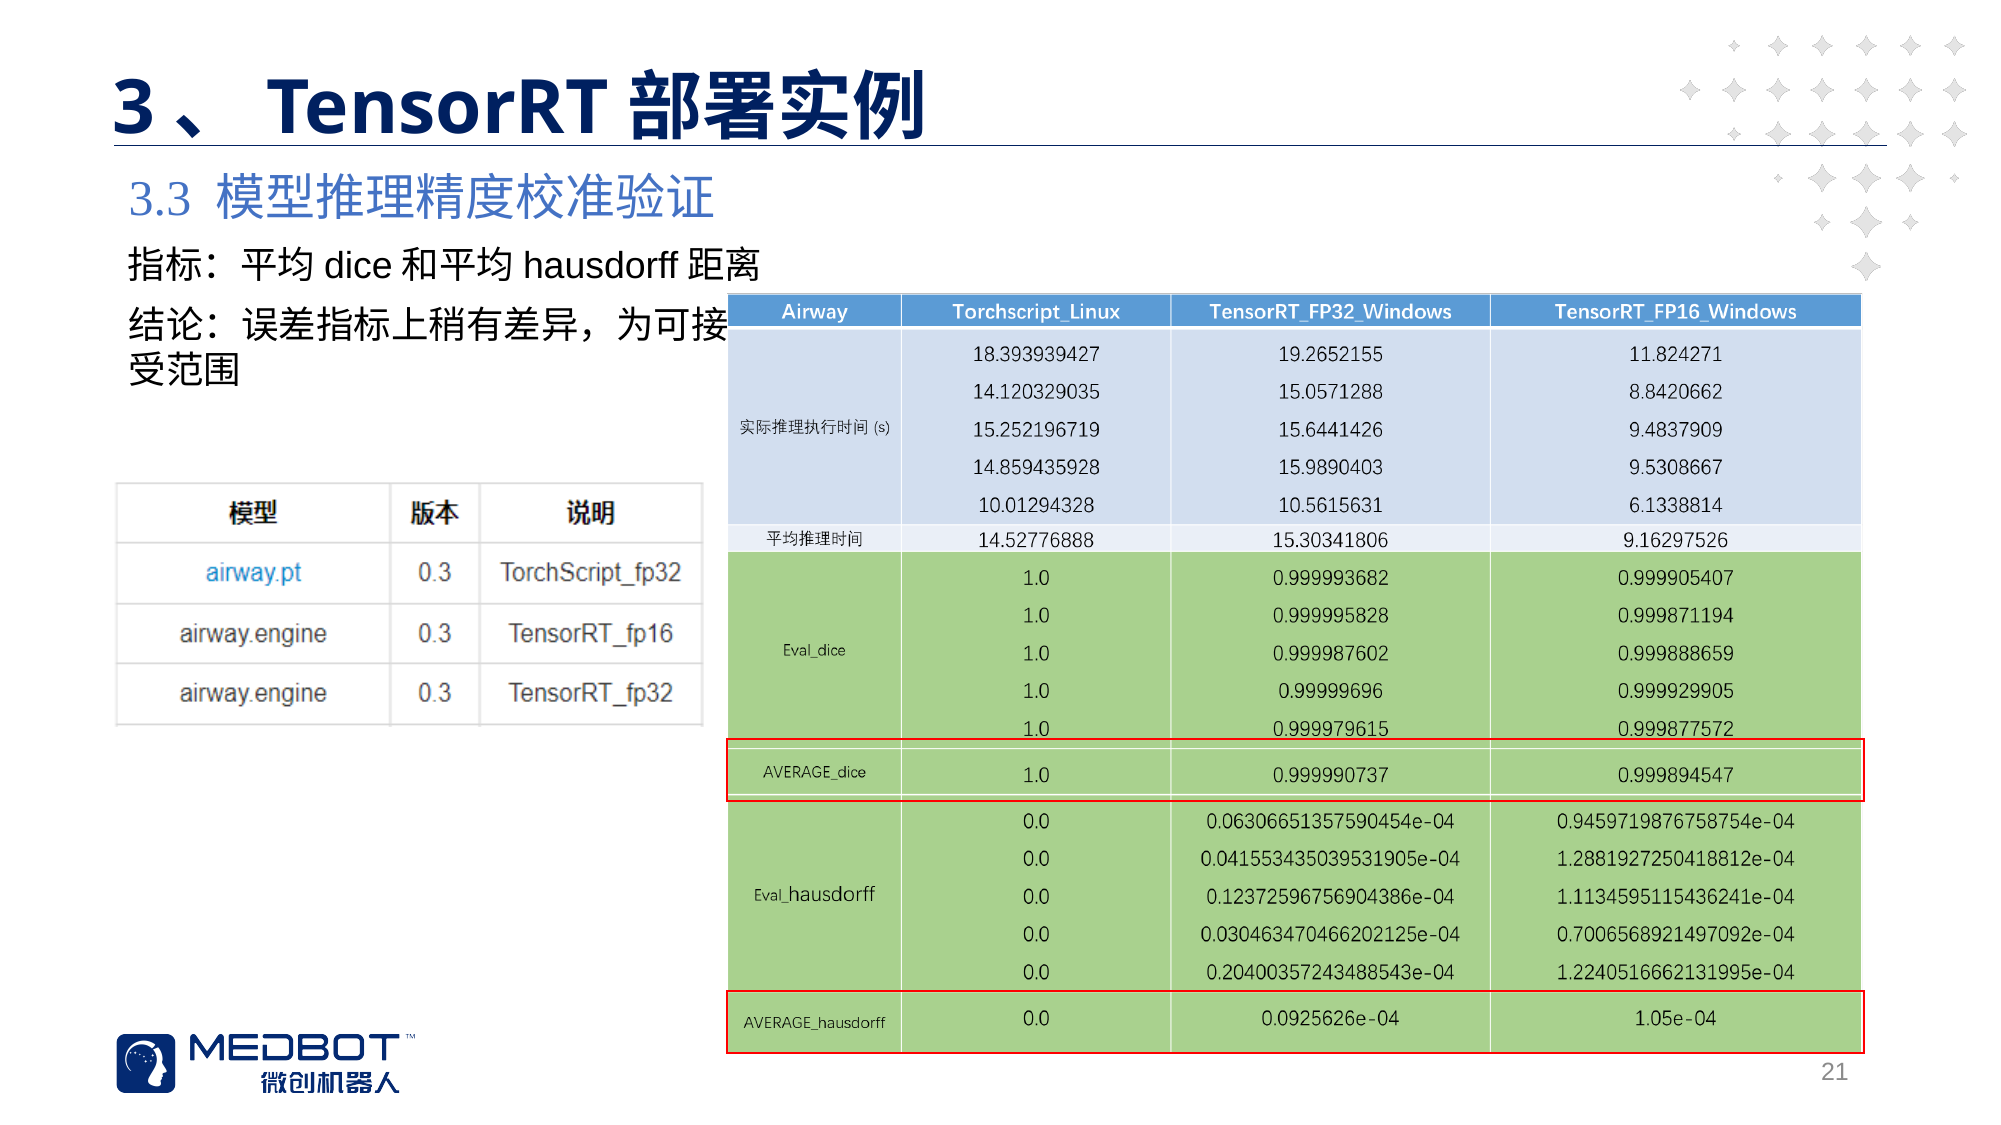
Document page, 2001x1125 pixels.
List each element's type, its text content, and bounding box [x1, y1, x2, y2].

picture [1680, 20, 1981, 281]
picture [726, 291, 1864, 1054]
text_box 指标：平均dice和平均hausdorff距离 [112, 233, 1787, 294]
picture [47, 997, 484, 1125]
text_box 3.3 模型推理精度校准验证 [113, 158, 960, 233]
picture [112, 478, 707, 727]
text_box 结论：误差指标上稍有差异，为可接受范围 [114, 294, 726, 399]
text_box 21 [1413, 1054, 1864, 1108]
list 3、TensorRT部署实例 [112, 14, 1886, 105]
